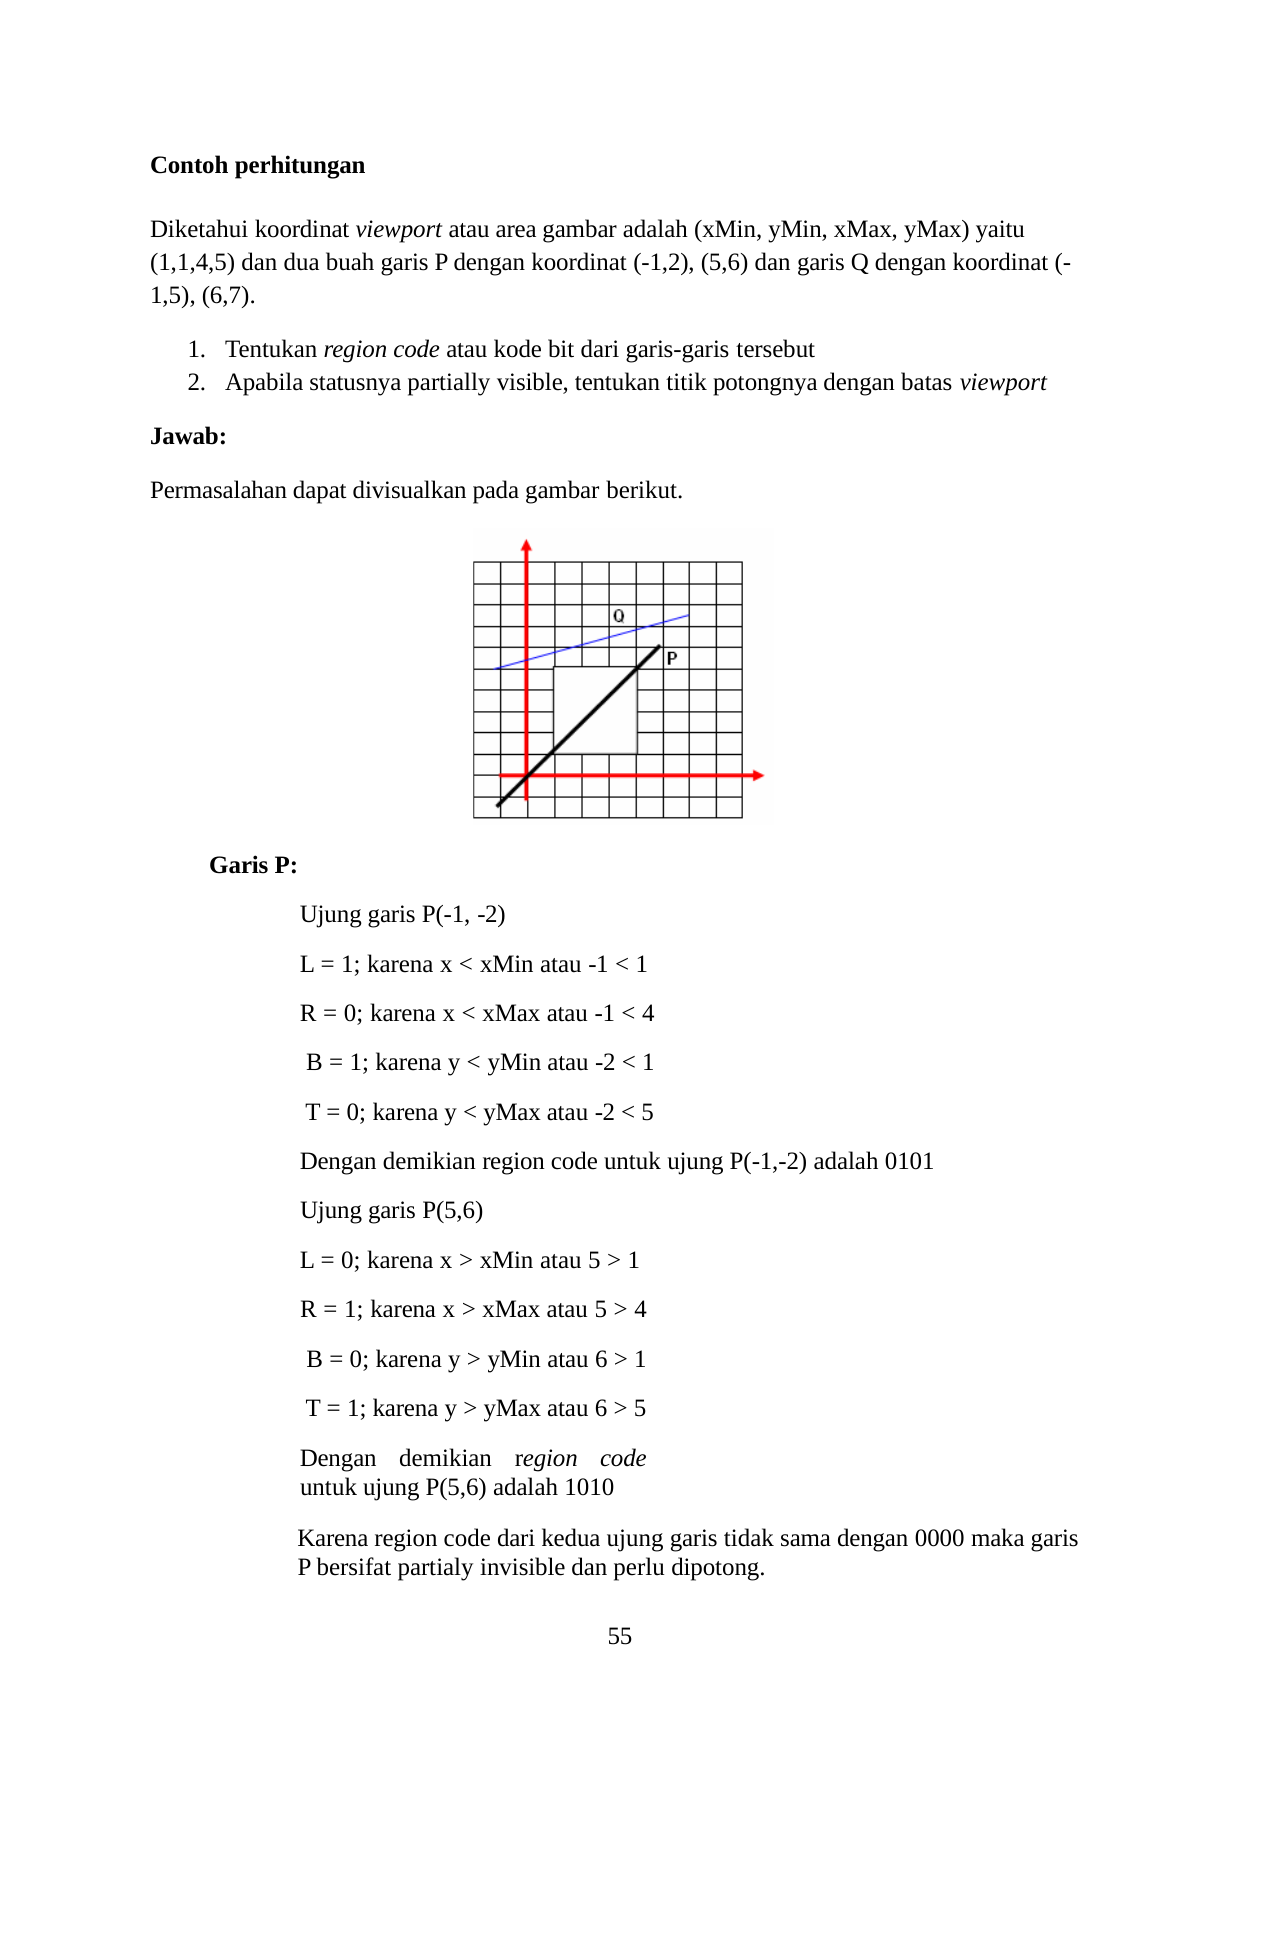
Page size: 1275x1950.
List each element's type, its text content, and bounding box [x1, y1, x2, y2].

text_box Garis P: Ujung garis P(-1, -2) L = 1; karena x < xMin atau -1 < 1 R = 0; karena x < xMax atau -1 < 4 B = 1; karena y < yMin atau -2 < 1 T = 0; karena y < yMax atau -2 < 5 Dengan demikian region code untuk ujung P(-1,-2) adalah 0101 Ujung garis P(5,6) L = 0; karena x > xMin atau 5 > 1 R = 1; karena x > xMax atau 5 > 4 B = 0; karena y > yMin atau 6 > 1 T = 1; karena y > yMax atau 6 > 5 Dengan demikian region code untuk ujung P(5,6) adalah 1010 Karena region code dari kedua ujung garis tidak sama dengan 0000 maka garis P bersifat partialy invisible dan perlu dipotong. [207, 846, 1093, 1580]
text_box [473, 528, 774, 825]
slide_number 55 [601, 1619, 639, 1950]
text_box Contoh perhitungan Diketahui koordinat viewport atau area gambar adalah (xMin, yMin, xMax, yMax) yaitu (1,1,4,5) dan dua buah garis P dengan koordinat (-1,2), (5,6) dan garis Q dengan koordinat (- 1,5), (6,7). Tentukan region code atau kode bit dari garis-garis tersebut Apabila statusnya partially visible, tentukan titik potongnya dengan batas viewport Jawab: Permasalahan dapat divisualkan pada gambar berikut. [147, 146, 1081, 504]
